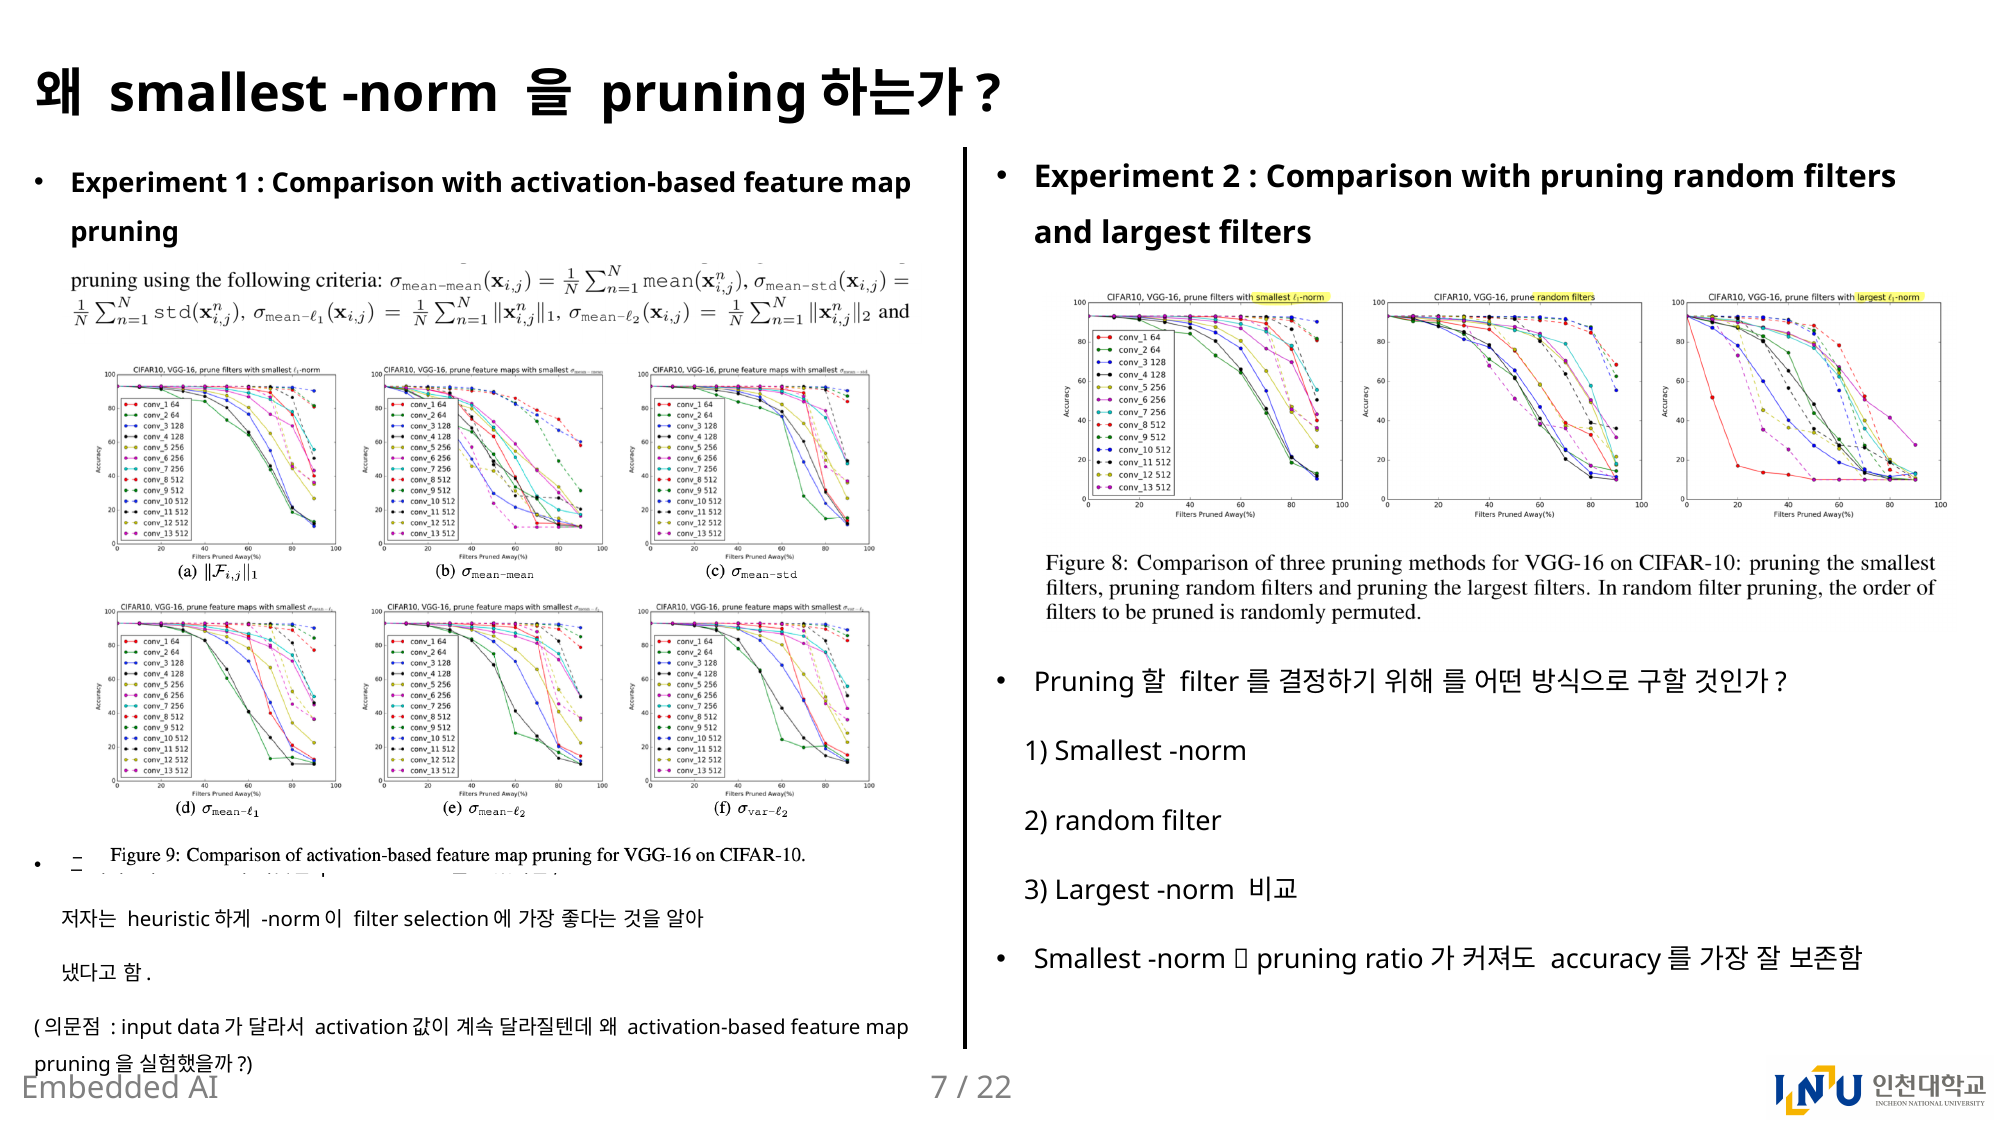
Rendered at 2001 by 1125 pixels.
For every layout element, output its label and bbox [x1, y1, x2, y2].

picture [1766, 1055, 1994, 1120]
picture [1042, 292, 1957, 632]
picture [82, 354, 885, 873]
picture [61, 263, 922, 344]
